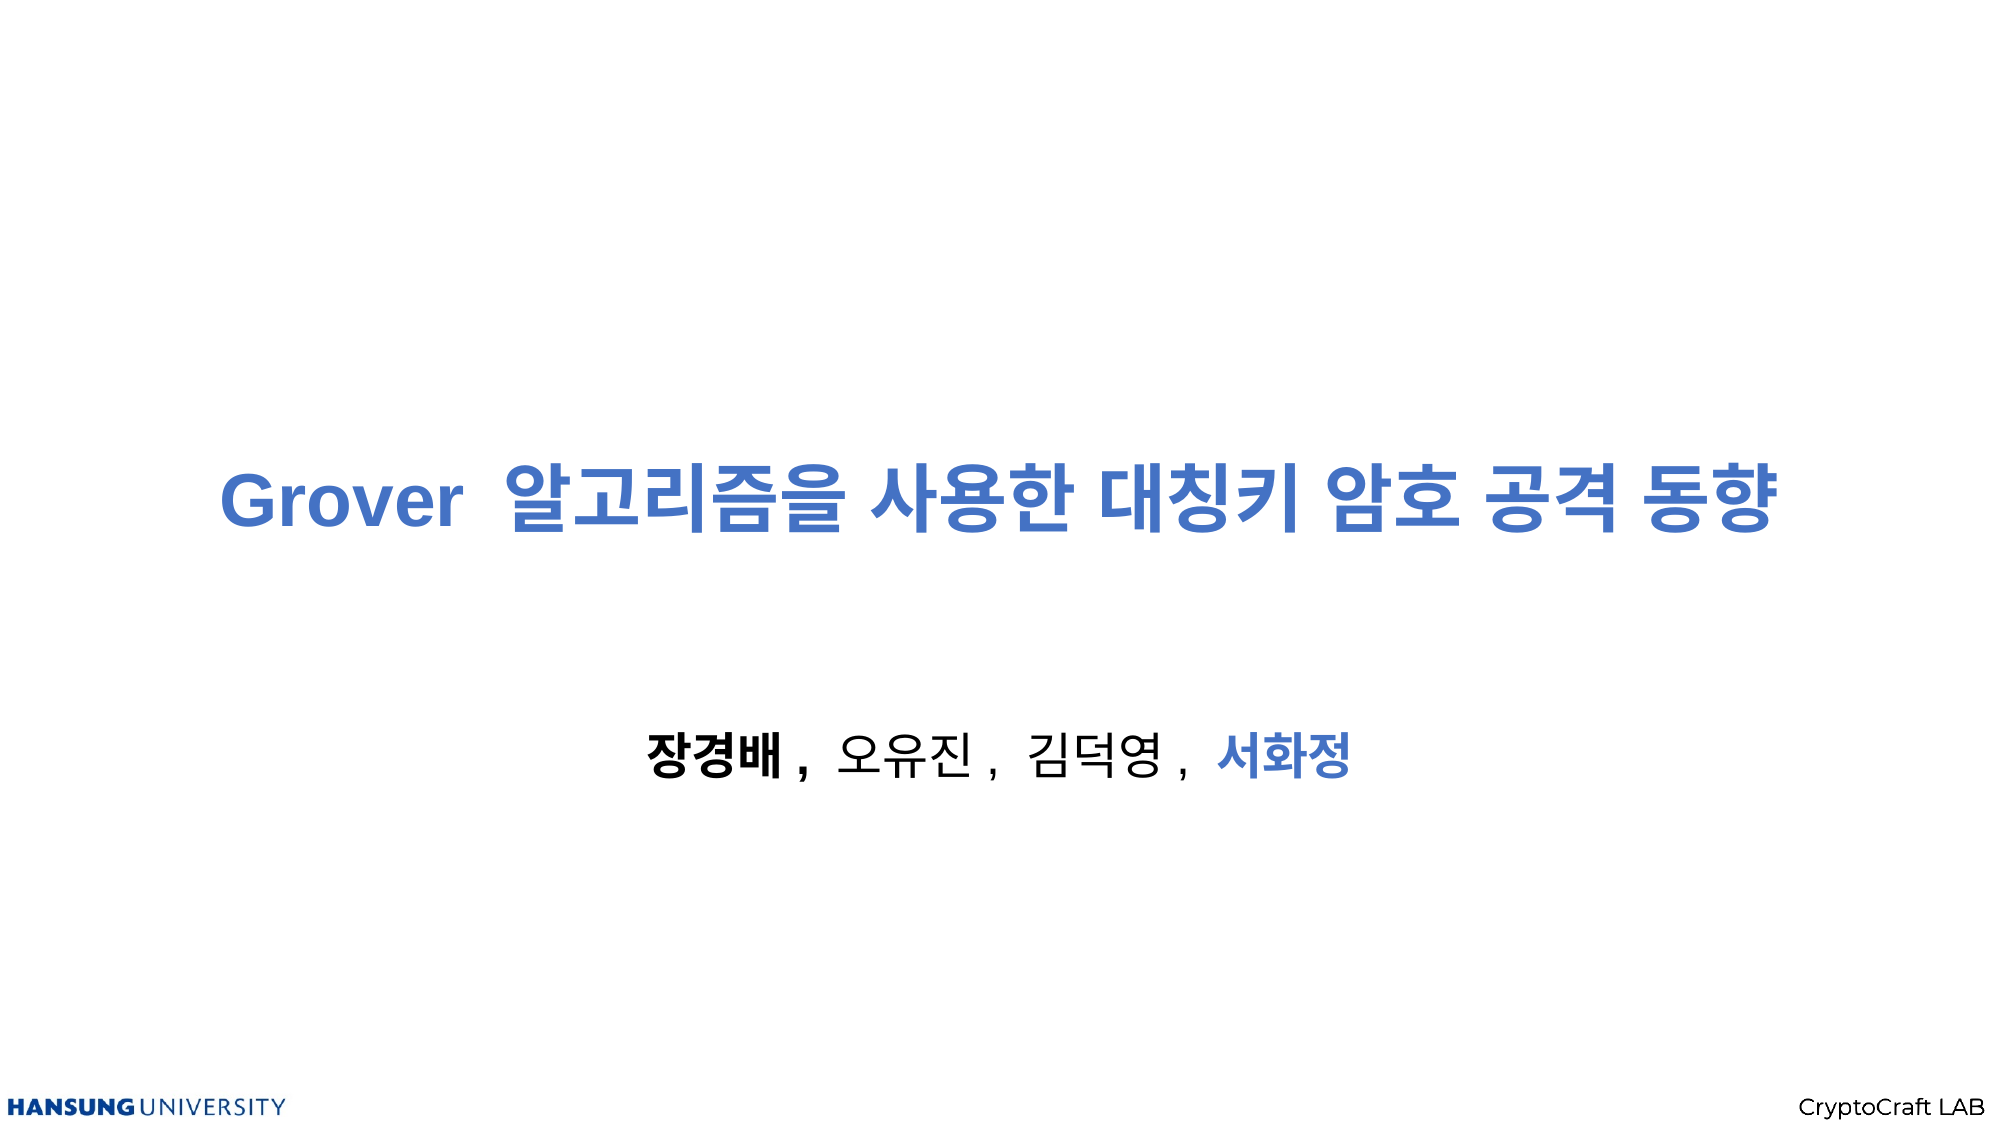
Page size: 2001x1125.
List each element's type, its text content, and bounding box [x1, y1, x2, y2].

title Grover 알고리즘을 사용한 대칭키 암호 공격 동향 [0, 310, 2000, 622]
subtitle 장경배, 오유진, 김덕영, 서화정 [0, 622, 2000, 895]
picture [0, 1090, 297, 1117]
picture [1784, 1095, 2000, 1122]
